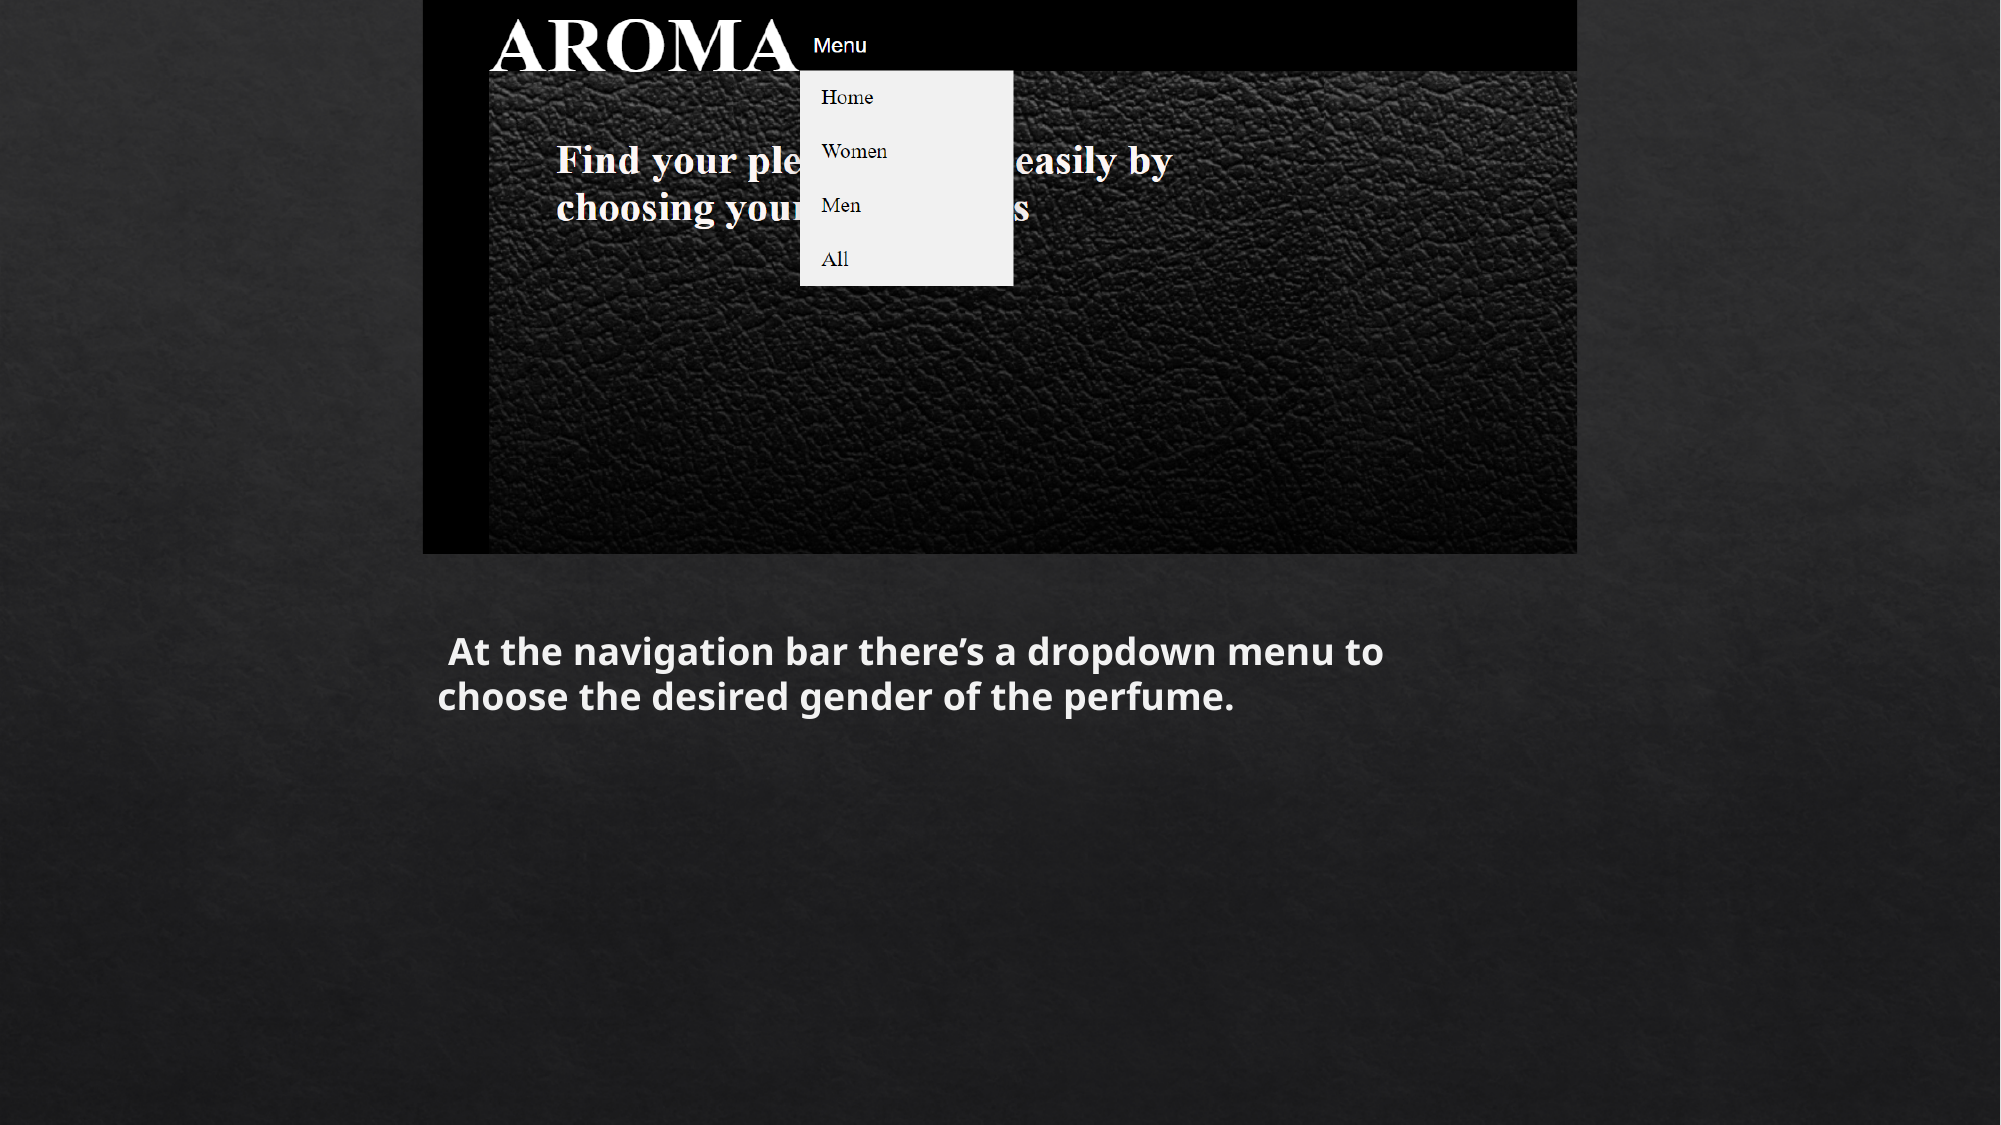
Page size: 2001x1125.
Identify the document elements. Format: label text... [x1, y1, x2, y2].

picture [422, 0, 1578, 554]
text_box At the navigation bar there’s a dropdown menu to choose the desired gender of the perfume. [422, 620, 1422, 815]
